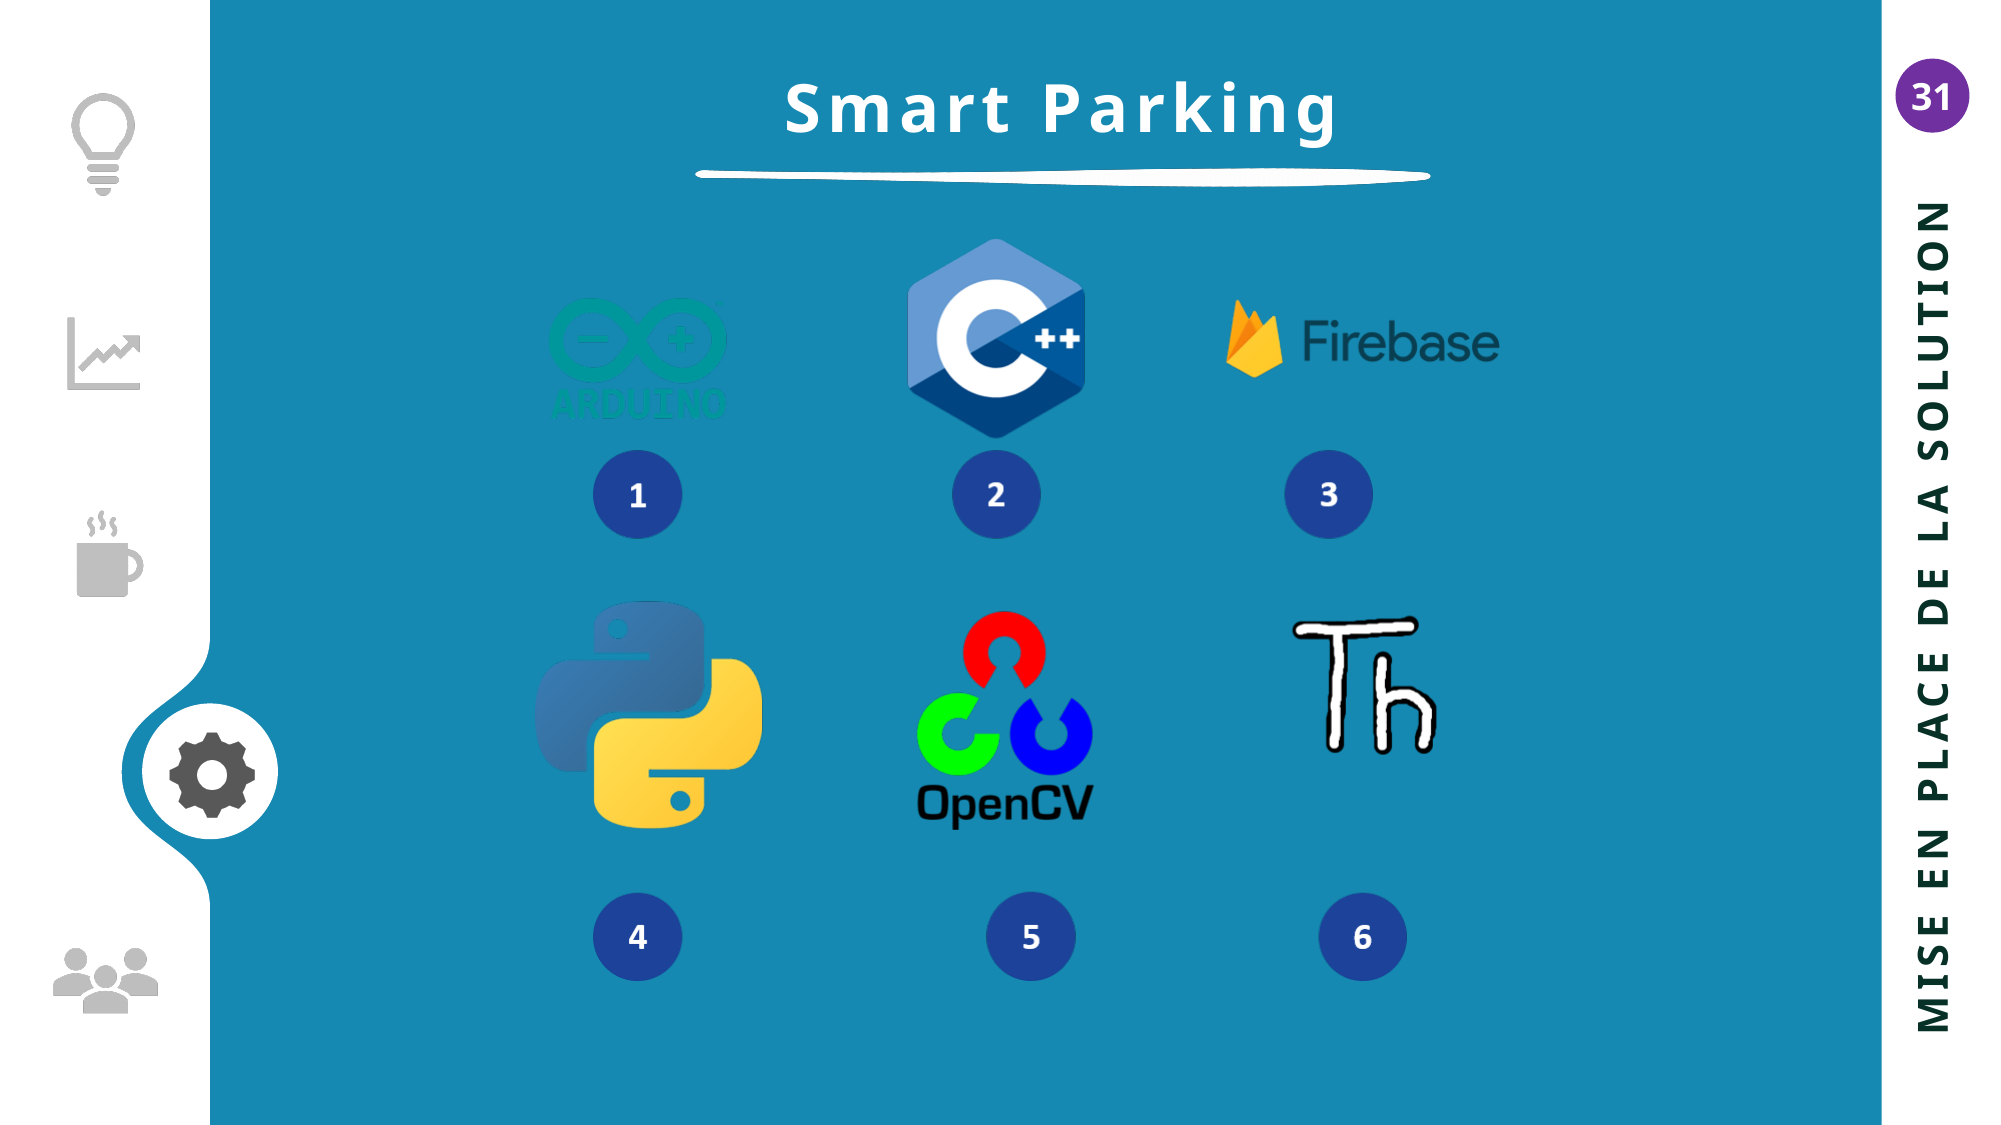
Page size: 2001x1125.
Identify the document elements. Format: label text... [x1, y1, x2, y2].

picture [45, 86, 161, 203]
picture [45, 921, 165, 1040]
picture [695, 158, 1430, 197]
text_box Smart Parking [769, 58, 1354, 153]
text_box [142, 703, 278, 840]
picture [52, 303, 154, 404]
picture [535, 239, 1556, 982]
picture [45, 715, 165, 835]
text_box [1881, 0, 2000, 1125]
picture [59, 502, 161, 605]
text_box [0, 0, 211, 1125]
